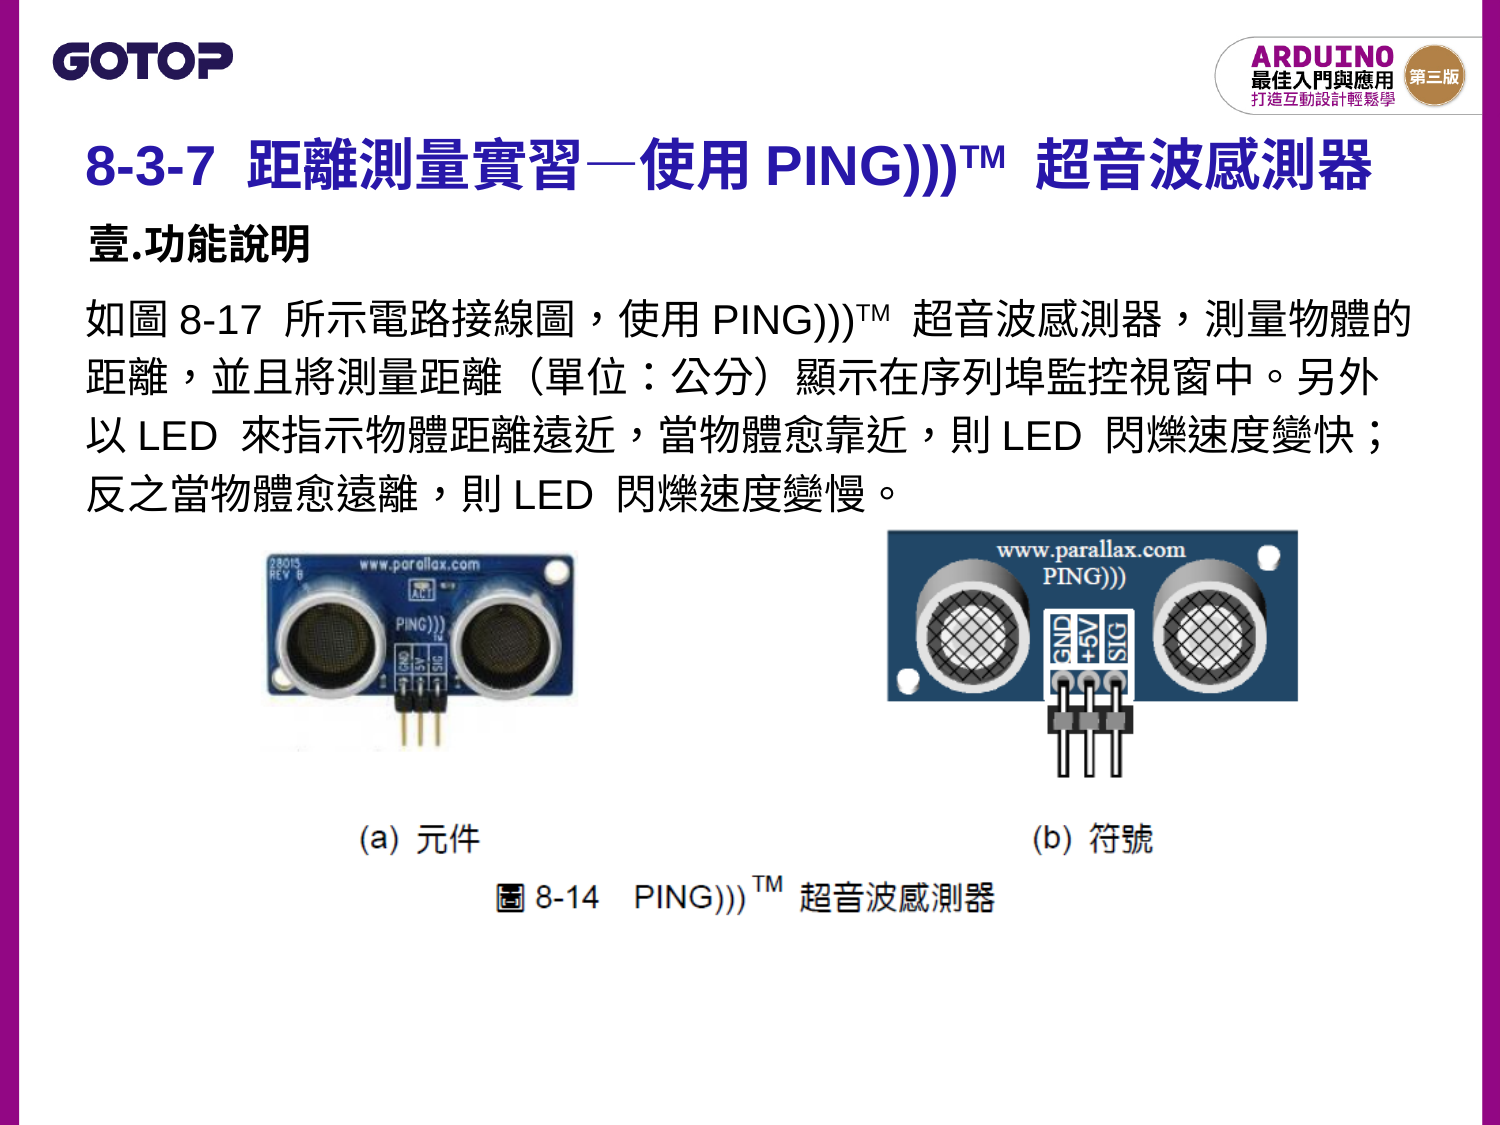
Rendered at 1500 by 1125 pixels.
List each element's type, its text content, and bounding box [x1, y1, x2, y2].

picture [0, 0, 1500, 1125]
list 8-3-7 距離測量實習—使用PING)))TM 超音波感測器 功能說明 如圖8-17 所示電路接線圖，使用PING)))TM 超音波感測器，測量物體的距離，並且將測量距離（單位：公分）顯示在序列埠監控視窗中。另外以LED 來指示物體距離遠近，當物體愈靠近，則LED 閃爍速度變快；反之當物體愈遠離，則LED 閃爍速度變慢。 [70, 121, 1430, 1067]
